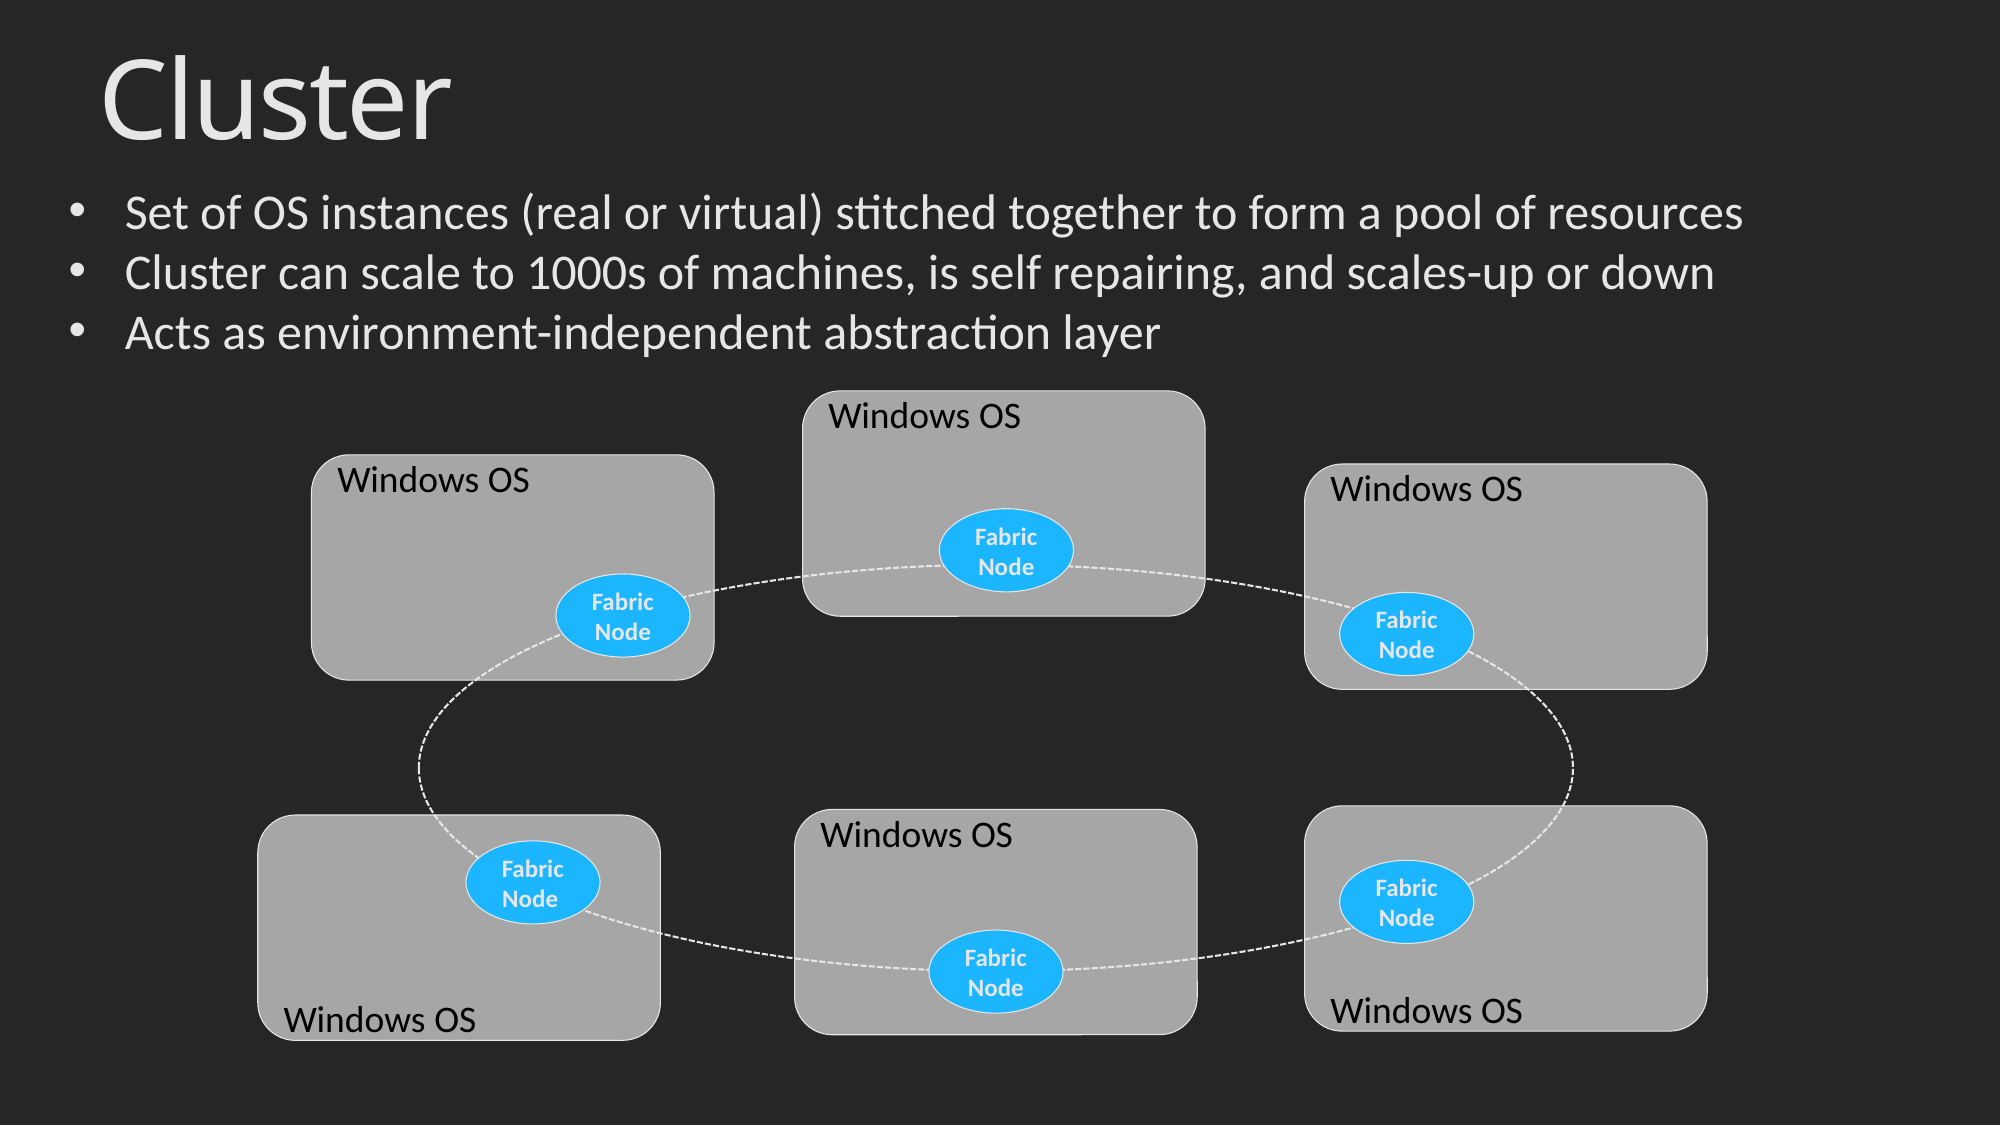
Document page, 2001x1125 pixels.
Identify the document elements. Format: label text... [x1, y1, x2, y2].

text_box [257, 390, 1708, 1041]
text_box Cluster [74, 29, 1875, 180]
list Set of OS instances (real or virtual) stitched together to form a pool of resources Cluster can scale to 1000s of machines, is self repairing, and scales-up or down Acts as environment-independent abstraction layer [45, 164, 2000, 833]
